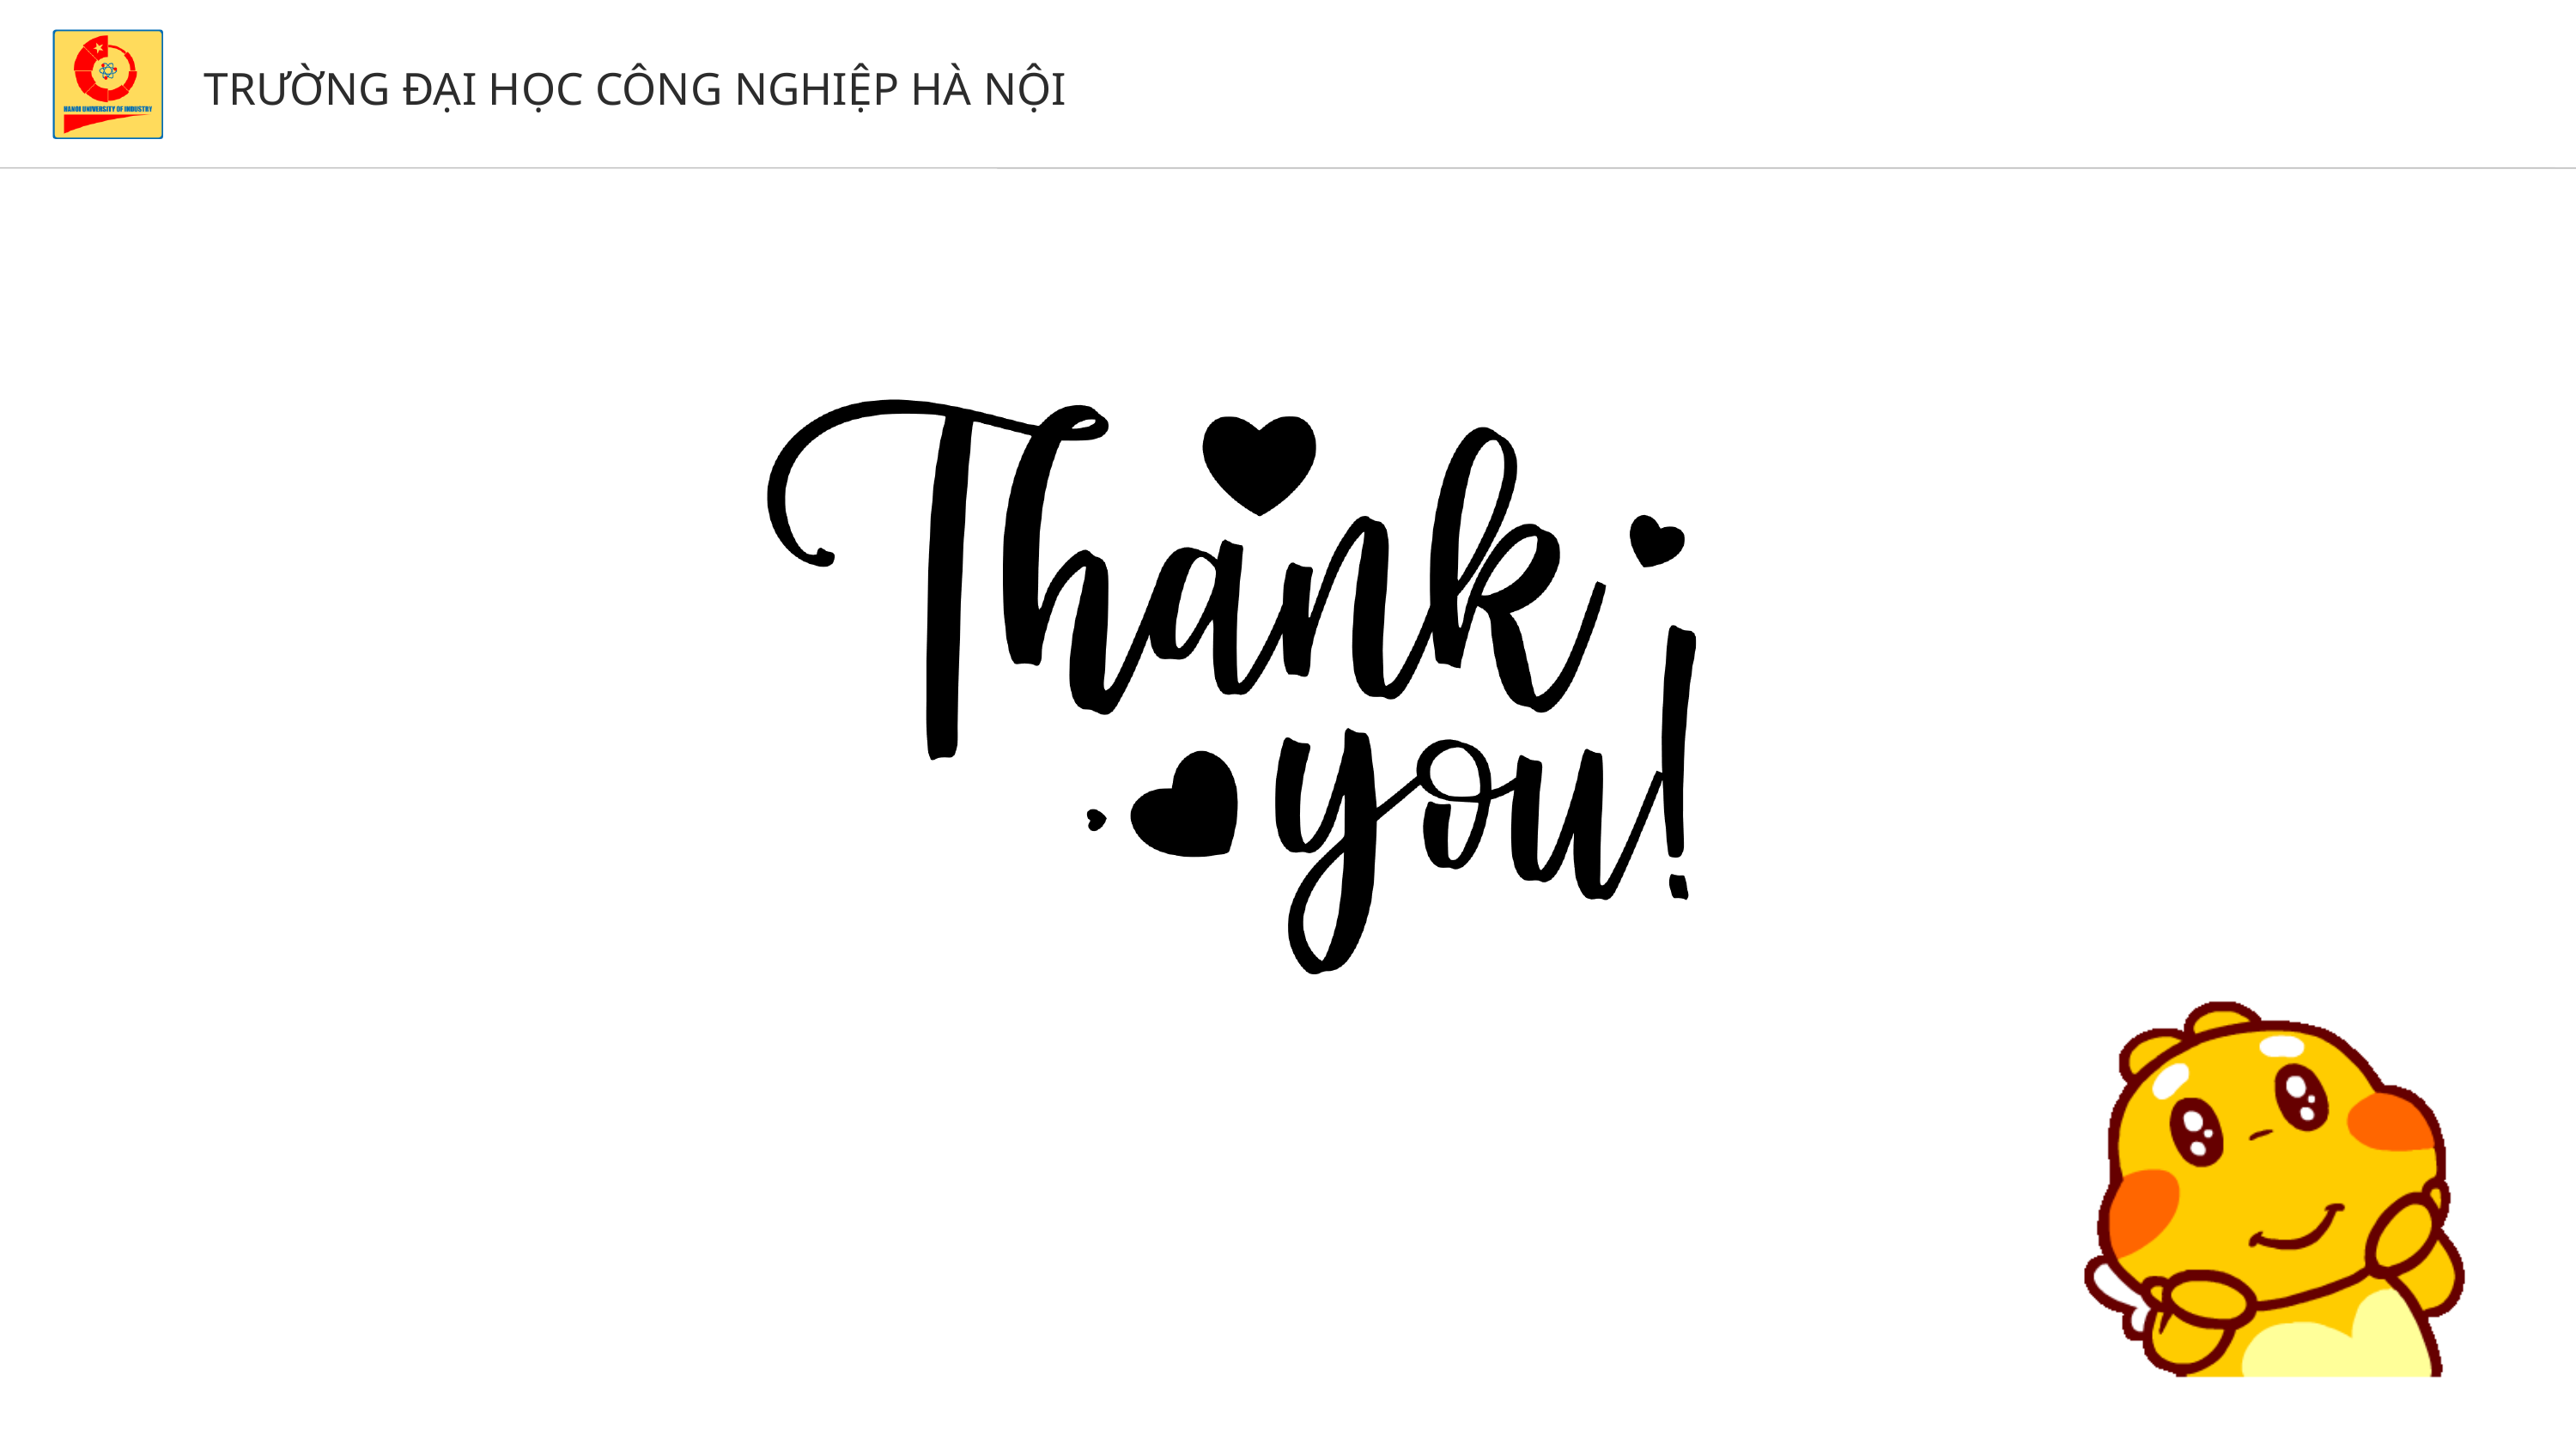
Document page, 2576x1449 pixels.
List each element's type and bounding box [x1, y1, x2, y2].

picture [2017, 927, 2522, 1401]
text_box [46, 23, 1257, 145]
text_box [765, 394, 1697, 974]
